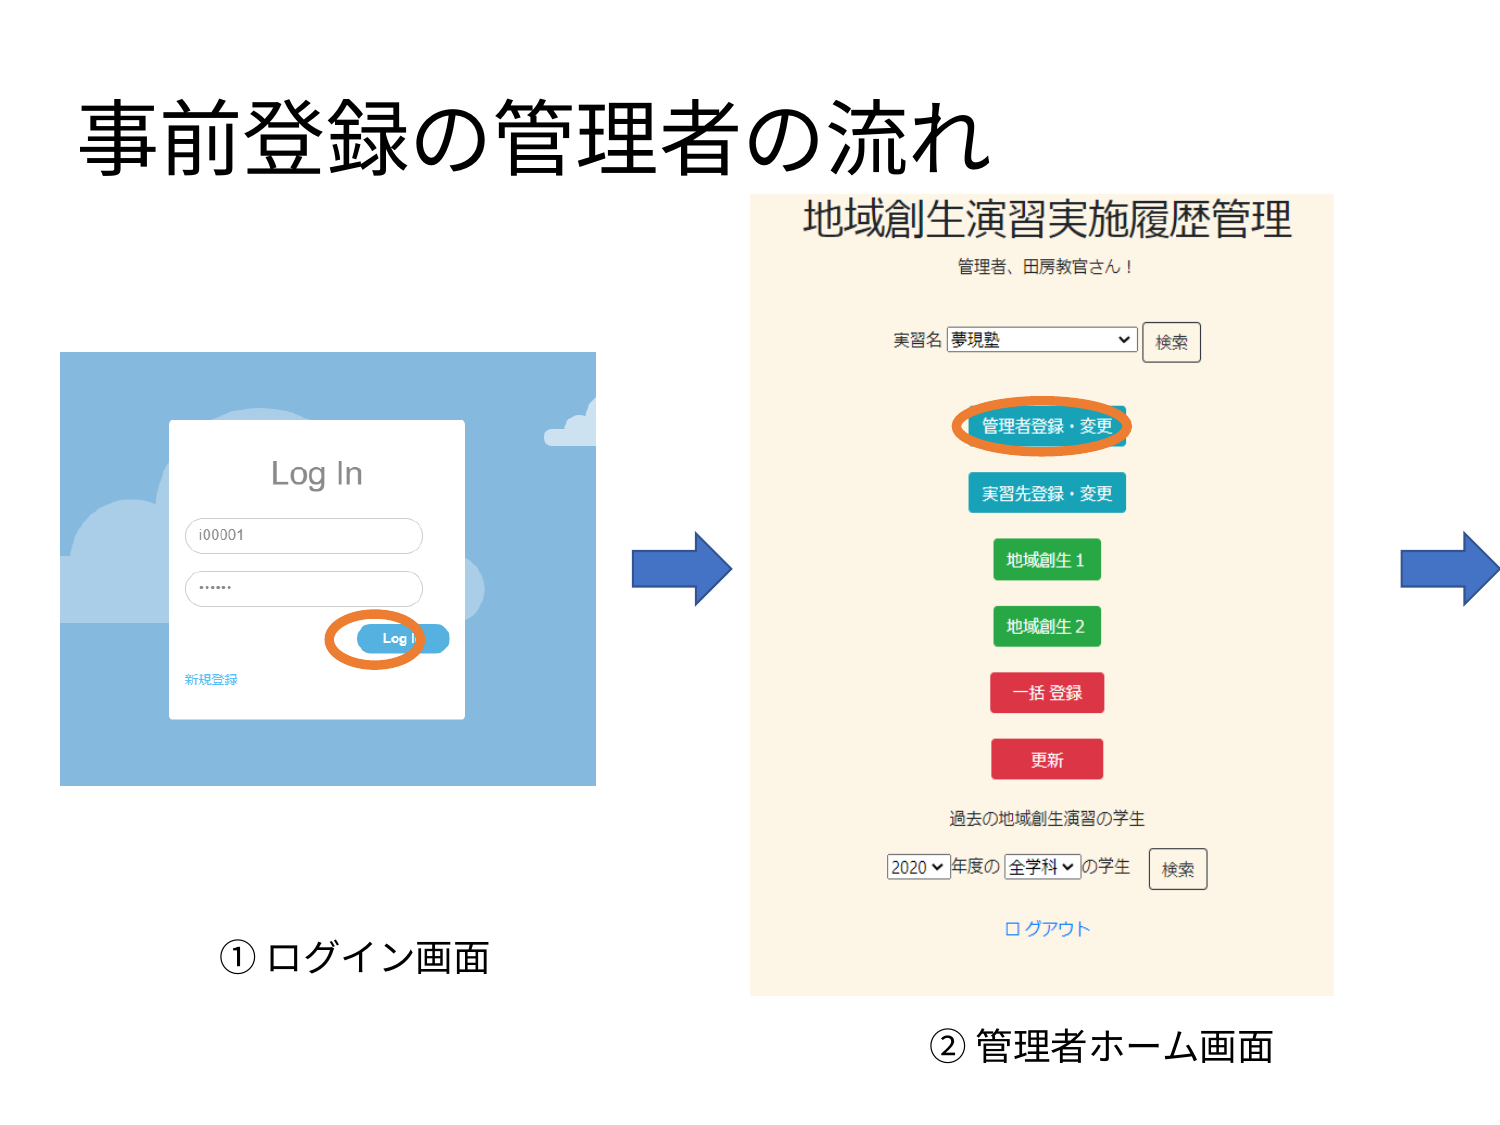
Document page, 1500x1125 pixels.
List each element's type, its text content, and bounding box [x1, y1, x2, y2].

picture [749, 194, 1334, 996]
picture [60, 352, 596, 786]
text_box [631, 530, 733, 607]
text_box ①ログイン画面 [204, 926, 532, 987]
text_box 事前登録の管理者の流れ [61, 78, 1221, 194]
text_box [1400, 530, 1500, 607]
text_box ②管理者ホーム画面 [914, 1015, 1308, 1076]
